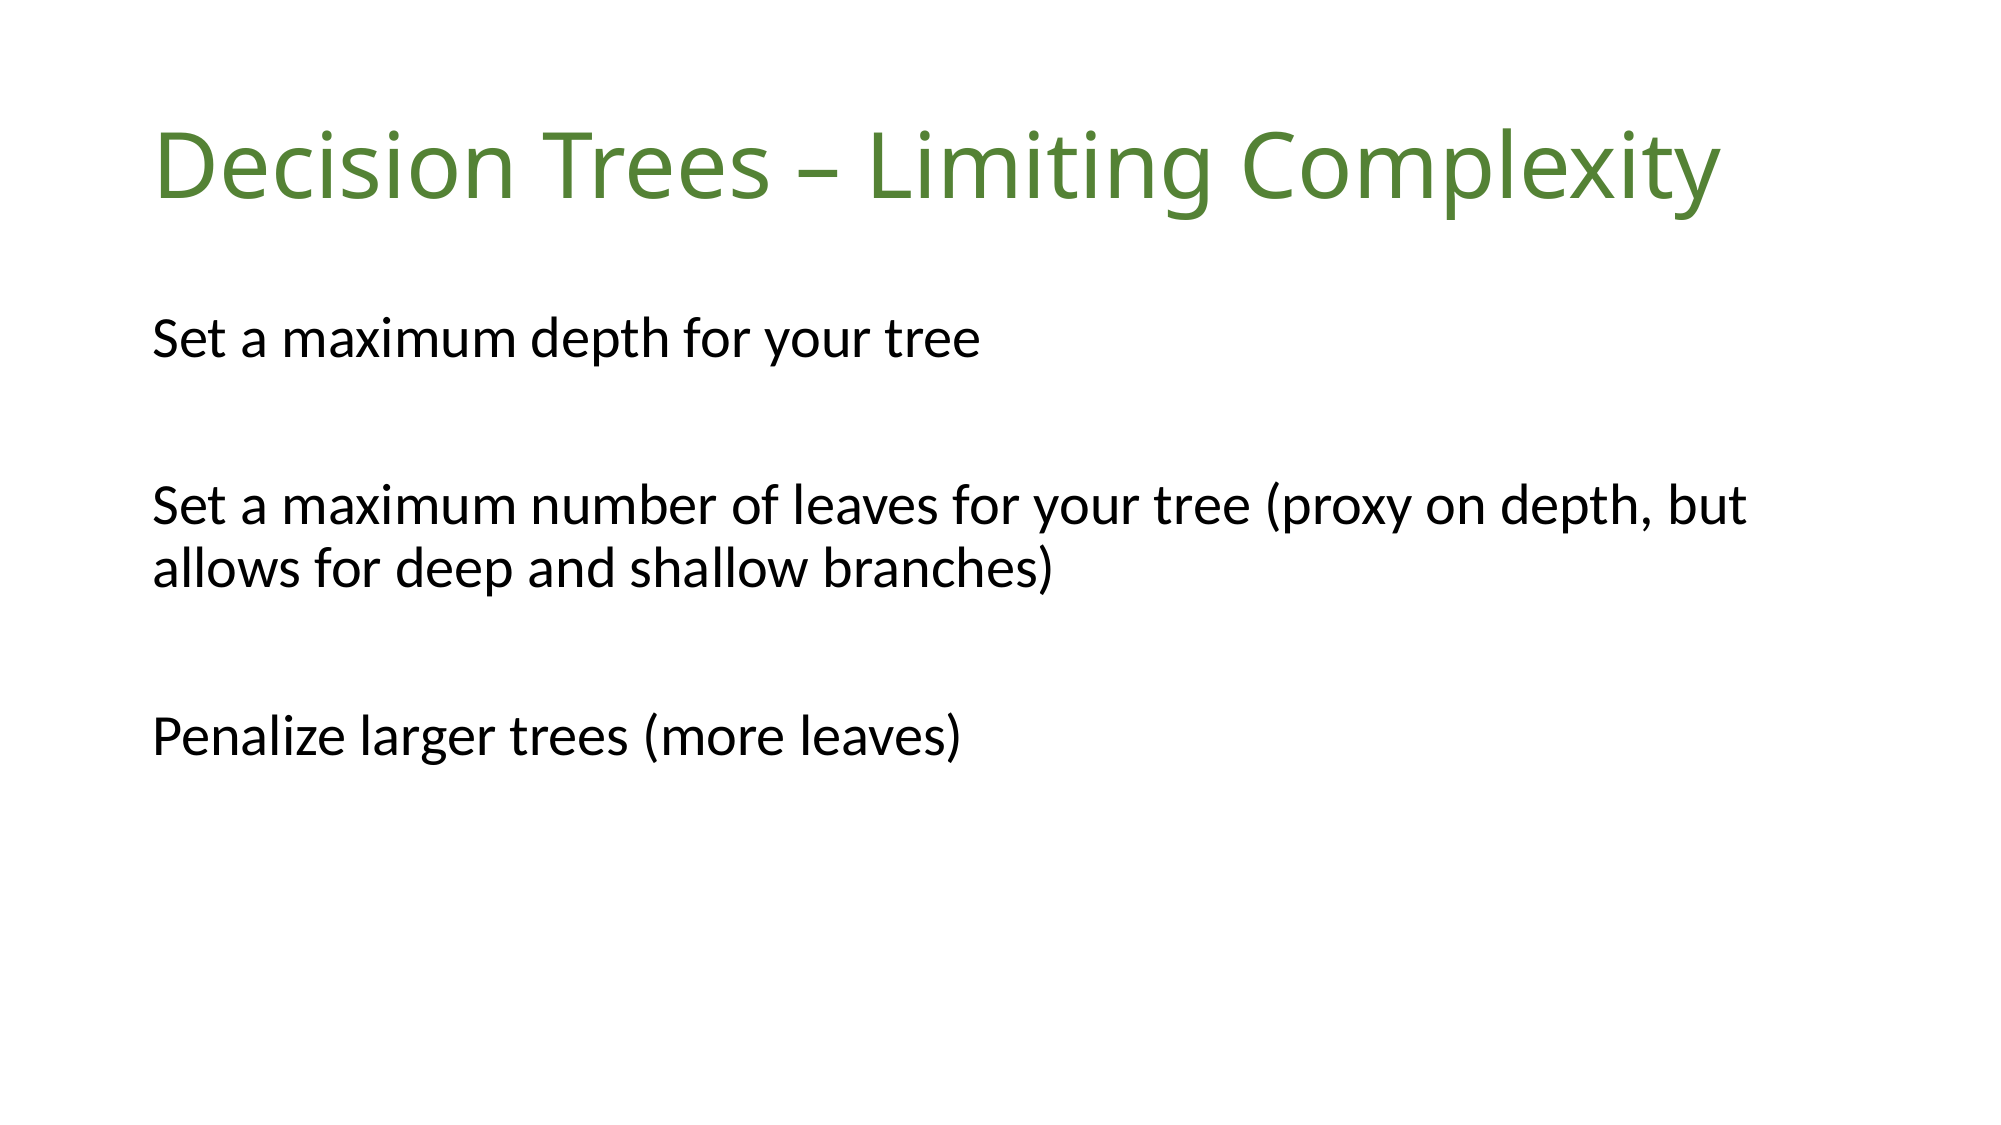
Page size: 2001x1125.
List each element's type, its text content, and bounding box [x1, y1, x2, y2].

title Decision Trees – Limiting Complexity [137, 59, 1863, 278]
list Set a maximum depth for your tree Set a maximum number of leaves for your tree (proxy on depth, but allows for deep and shallow branches) Penalize larger trees (more leaves) [137, 299, 1863, 1014]
